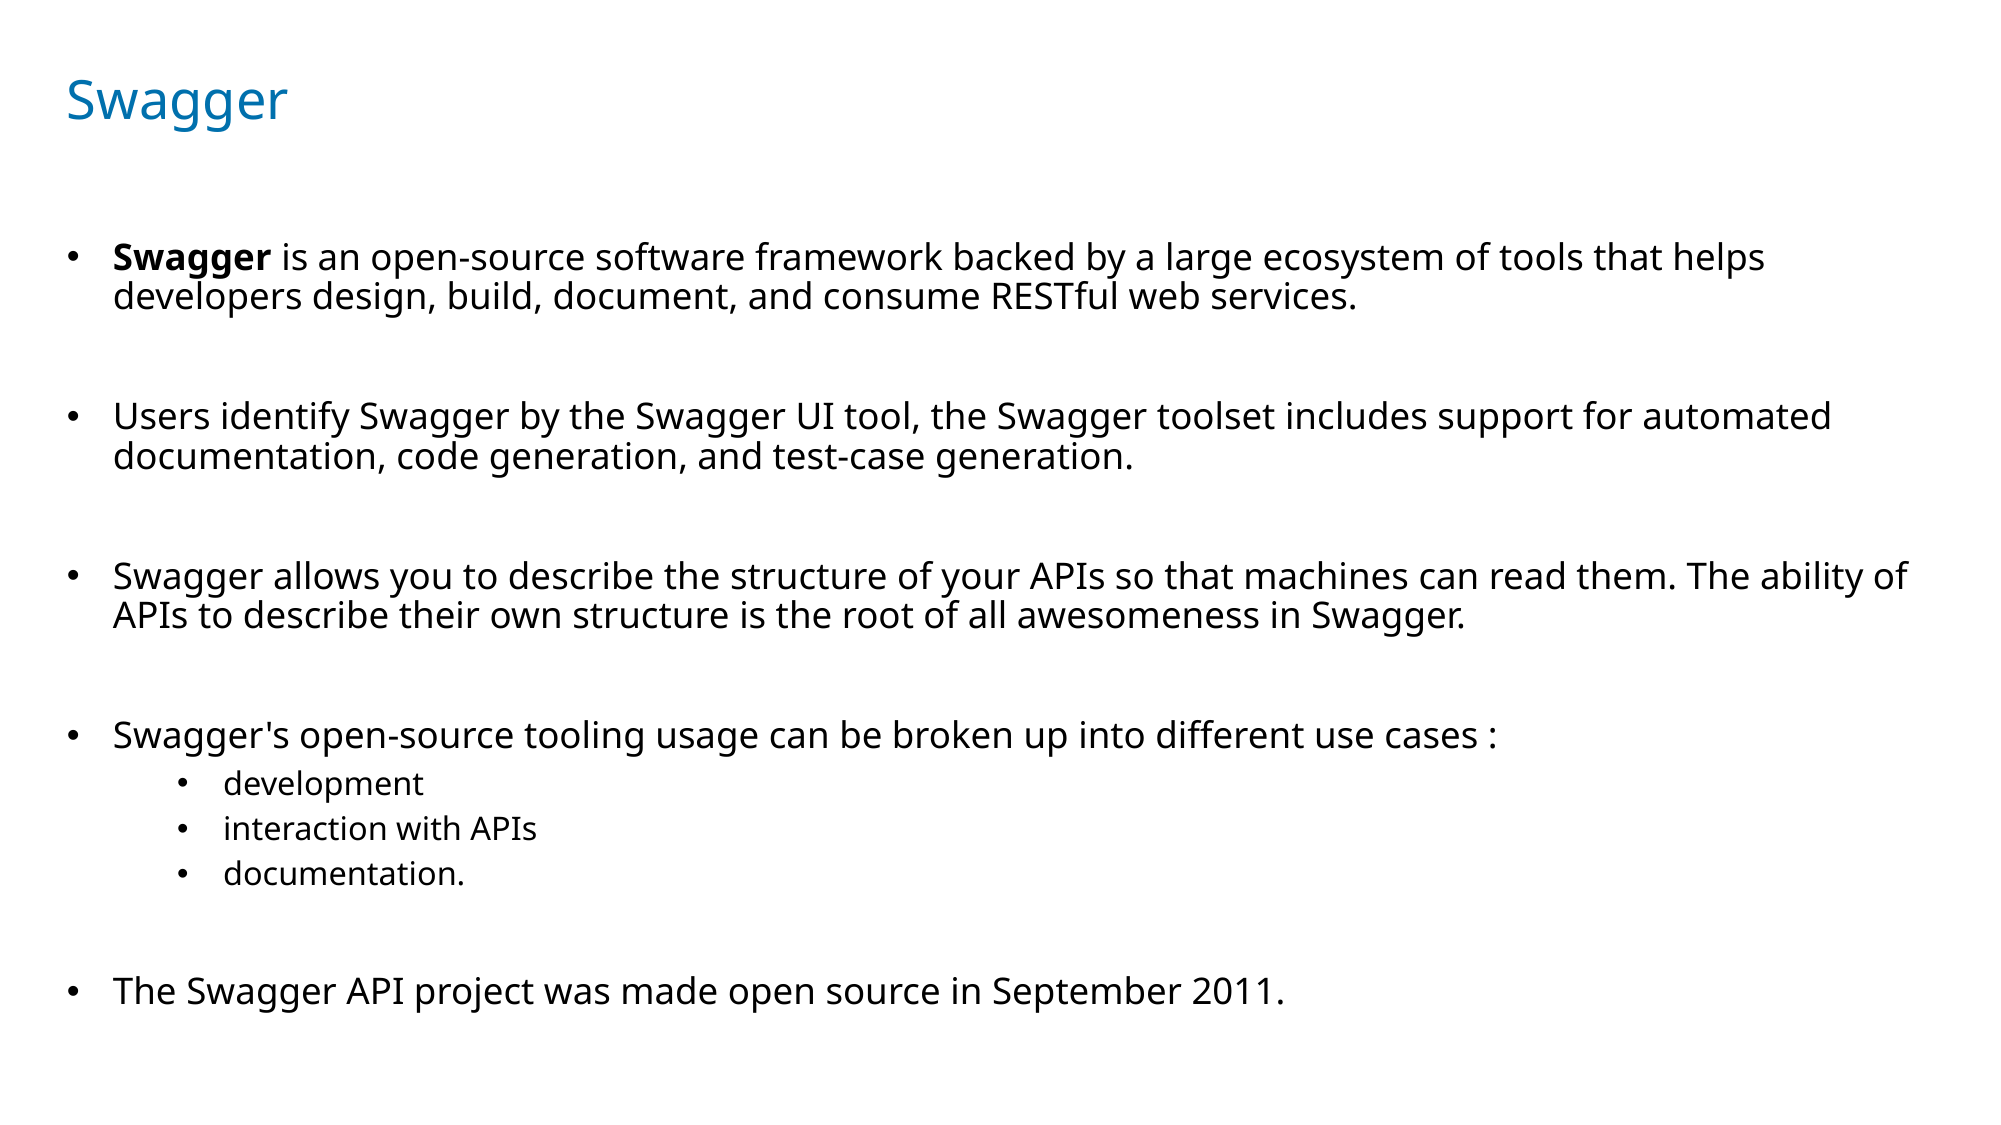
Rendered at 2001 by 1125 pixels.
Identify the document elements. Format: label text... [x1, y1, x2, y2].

title Swagger [66, 67, 1933, 173]
list Swagger is an open-source software framework backed by a large ecosystem of tools that helps developers design, build, document, and consume RESTful web services. Users identify Swagger by the Swagger UI tool, the Swagger toolset includes support for automated documentation, code generation, and test-case generation. Swagger allows you to describe the structure of your APIs so that machines can read them. The ability of APIs to describe their own structure is the root of all awesomeness in Swagger. Swagger's open-source tooling usage can be broken up into different use cases : development interaction with APIs documentation. The Swagger API project was made open source in September 2011. [66, 173, 1933, 1014]
